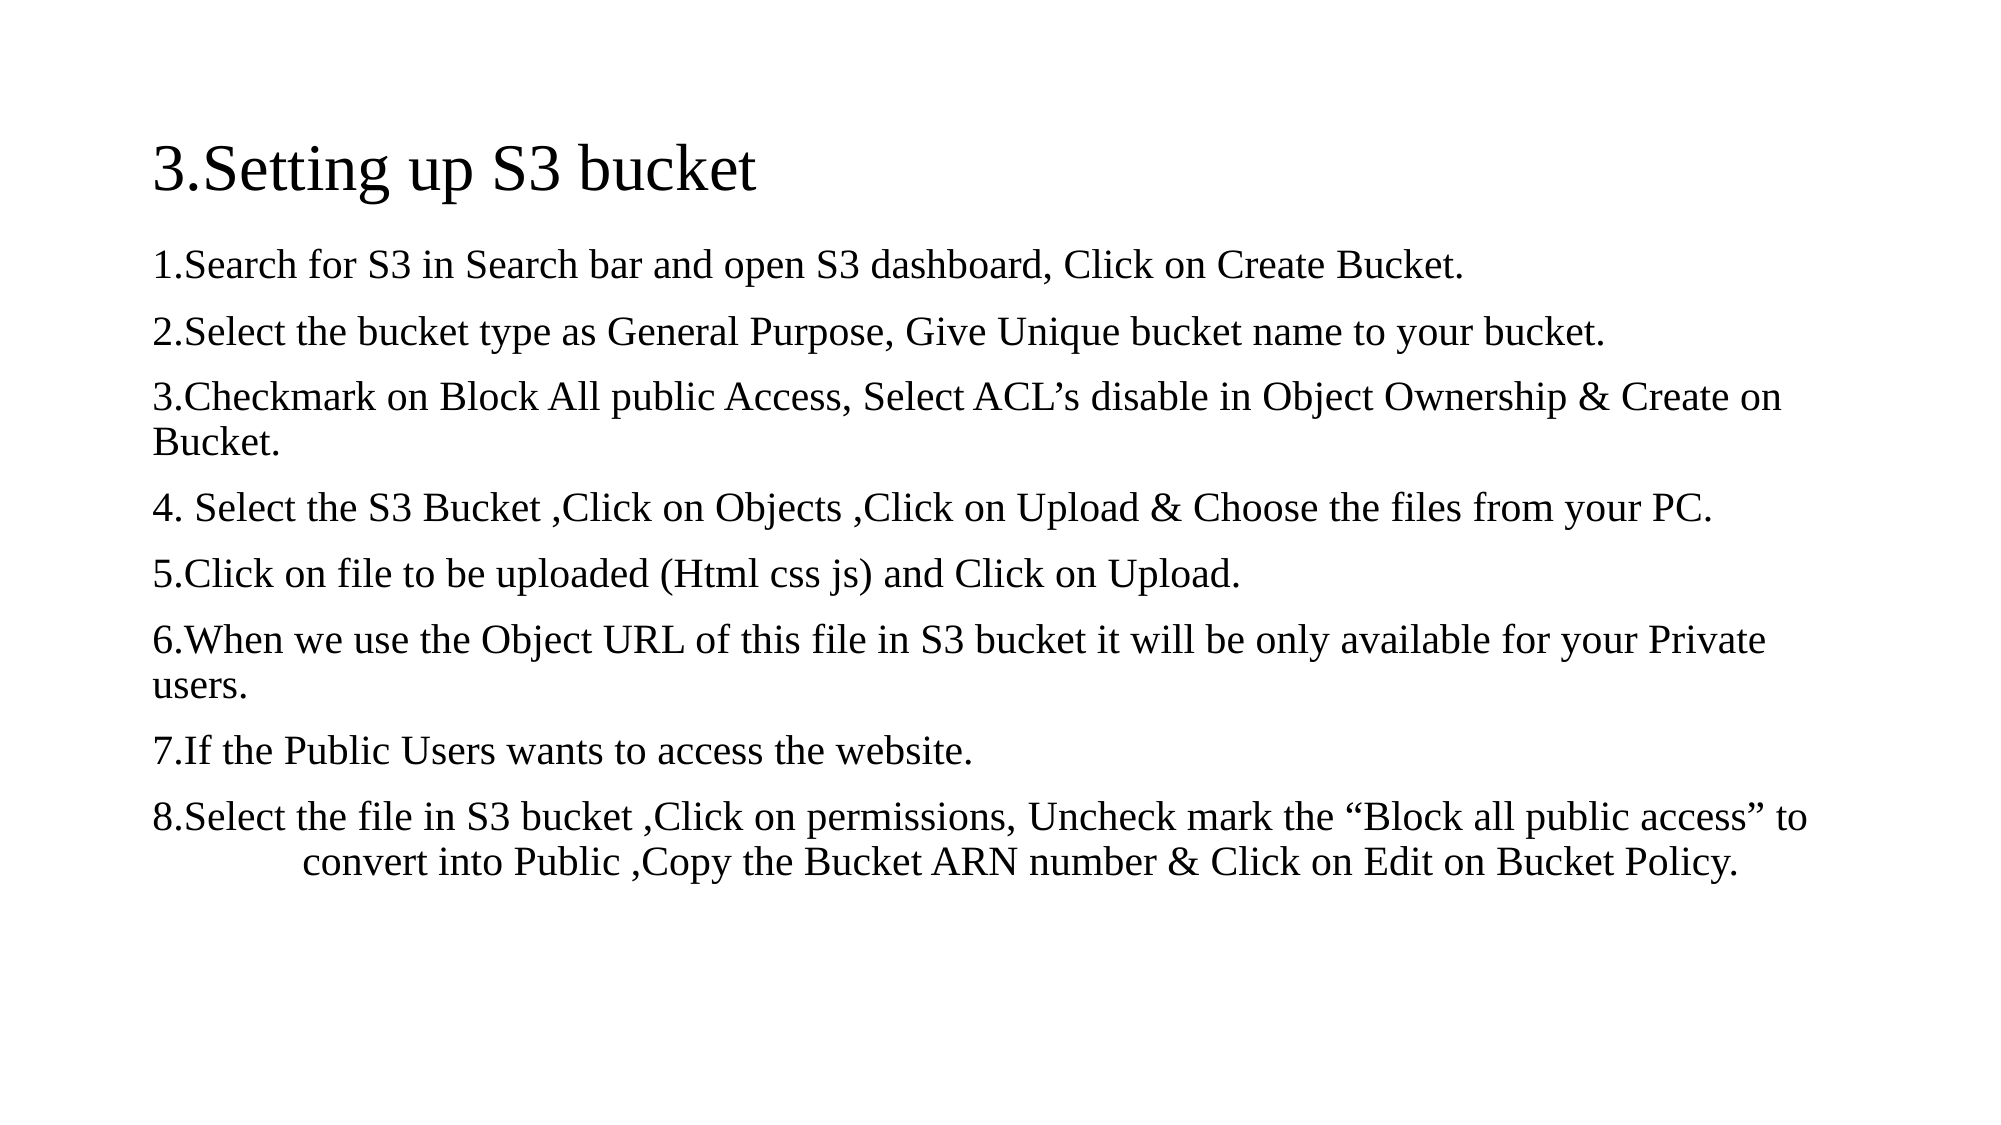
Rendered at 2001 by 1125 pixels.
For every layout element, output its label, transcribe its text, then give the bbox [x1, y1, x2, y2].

title 3.Setting up S3 bucket [137, 59, 1863, 235]
list 1.Search for S3 in Search bar and open S3 dashboard, Click on Create Bucket. 2.Select the bucket type as General Purpose, Give Unique bucket name to your bucket. 3.Checkmark on Block All public Access, Select ACL’s disable in Object Ownership & Create on Bucket. 4. Select the S3 Bucket ,Click on Objects ,Click on Upload & Choose the files from your PC. 5.Click on file to be uploaded (Html css js) and Click on Upload. 6.When we use the Object URL of this file in S3 bucket it will be only available for your Private users. 7.If the Public Users wants to access the website. 8.Select the file in S3 bucket ,Click on permissions, Uncheck mark the “Block all public access” to convert into Public ,Copy the Bucket ARN number & Click on Edit on Bucket Policy. [137, 235, 1863, 1014]
